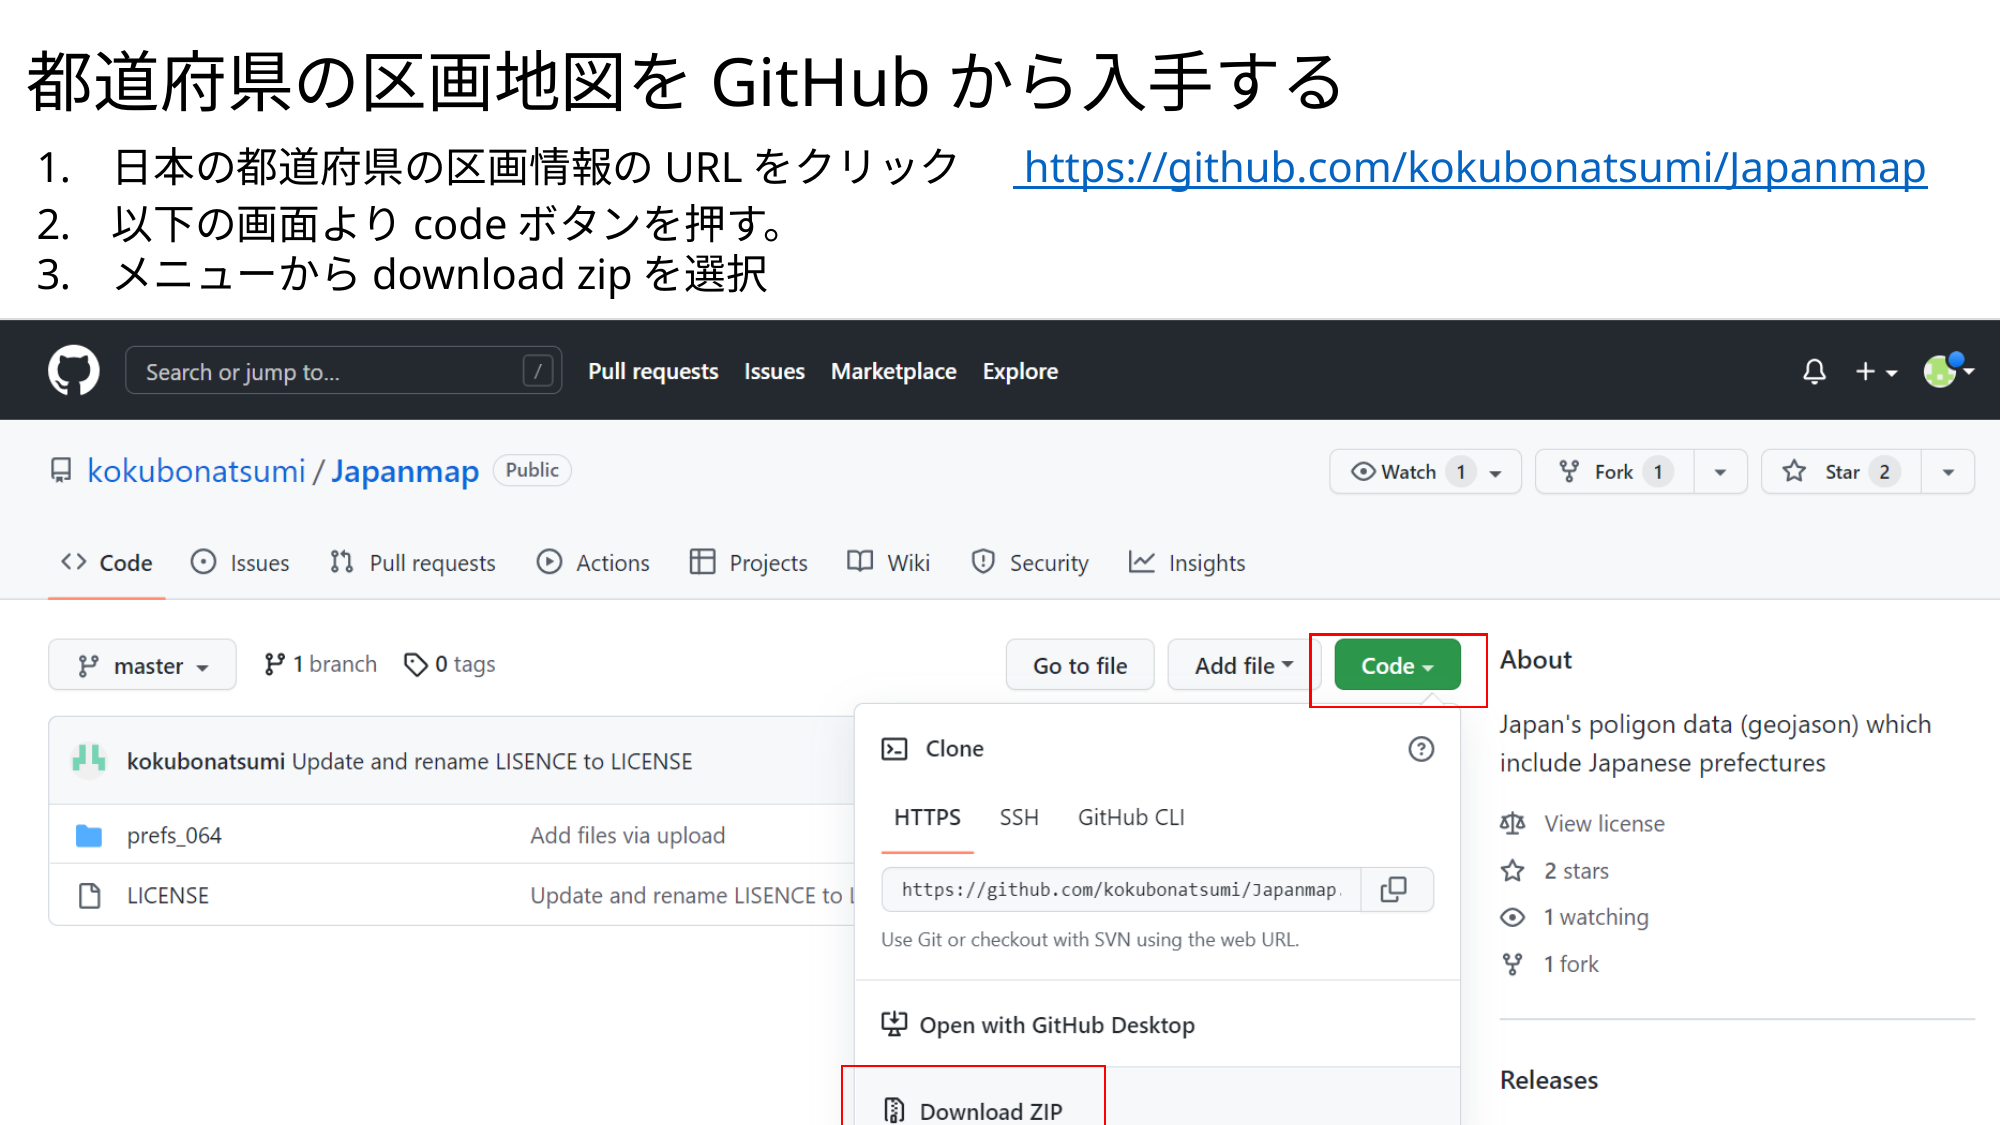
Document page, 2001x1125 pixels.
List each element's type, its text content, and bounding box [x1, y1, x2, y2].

text_box 都道府県の区画地図をGitHubから入手する [12, 32, 1363, 128]
picture [0, 318, 2000, 1125]
text_box 日本の都道府県の区画情報のURLをクリック https://github.com/kokubonatsumi/Japanmap 以下の画面よりcodeボタンを押す。 メニューからdownload zipを選択 [21, 133, 2000, 306]
